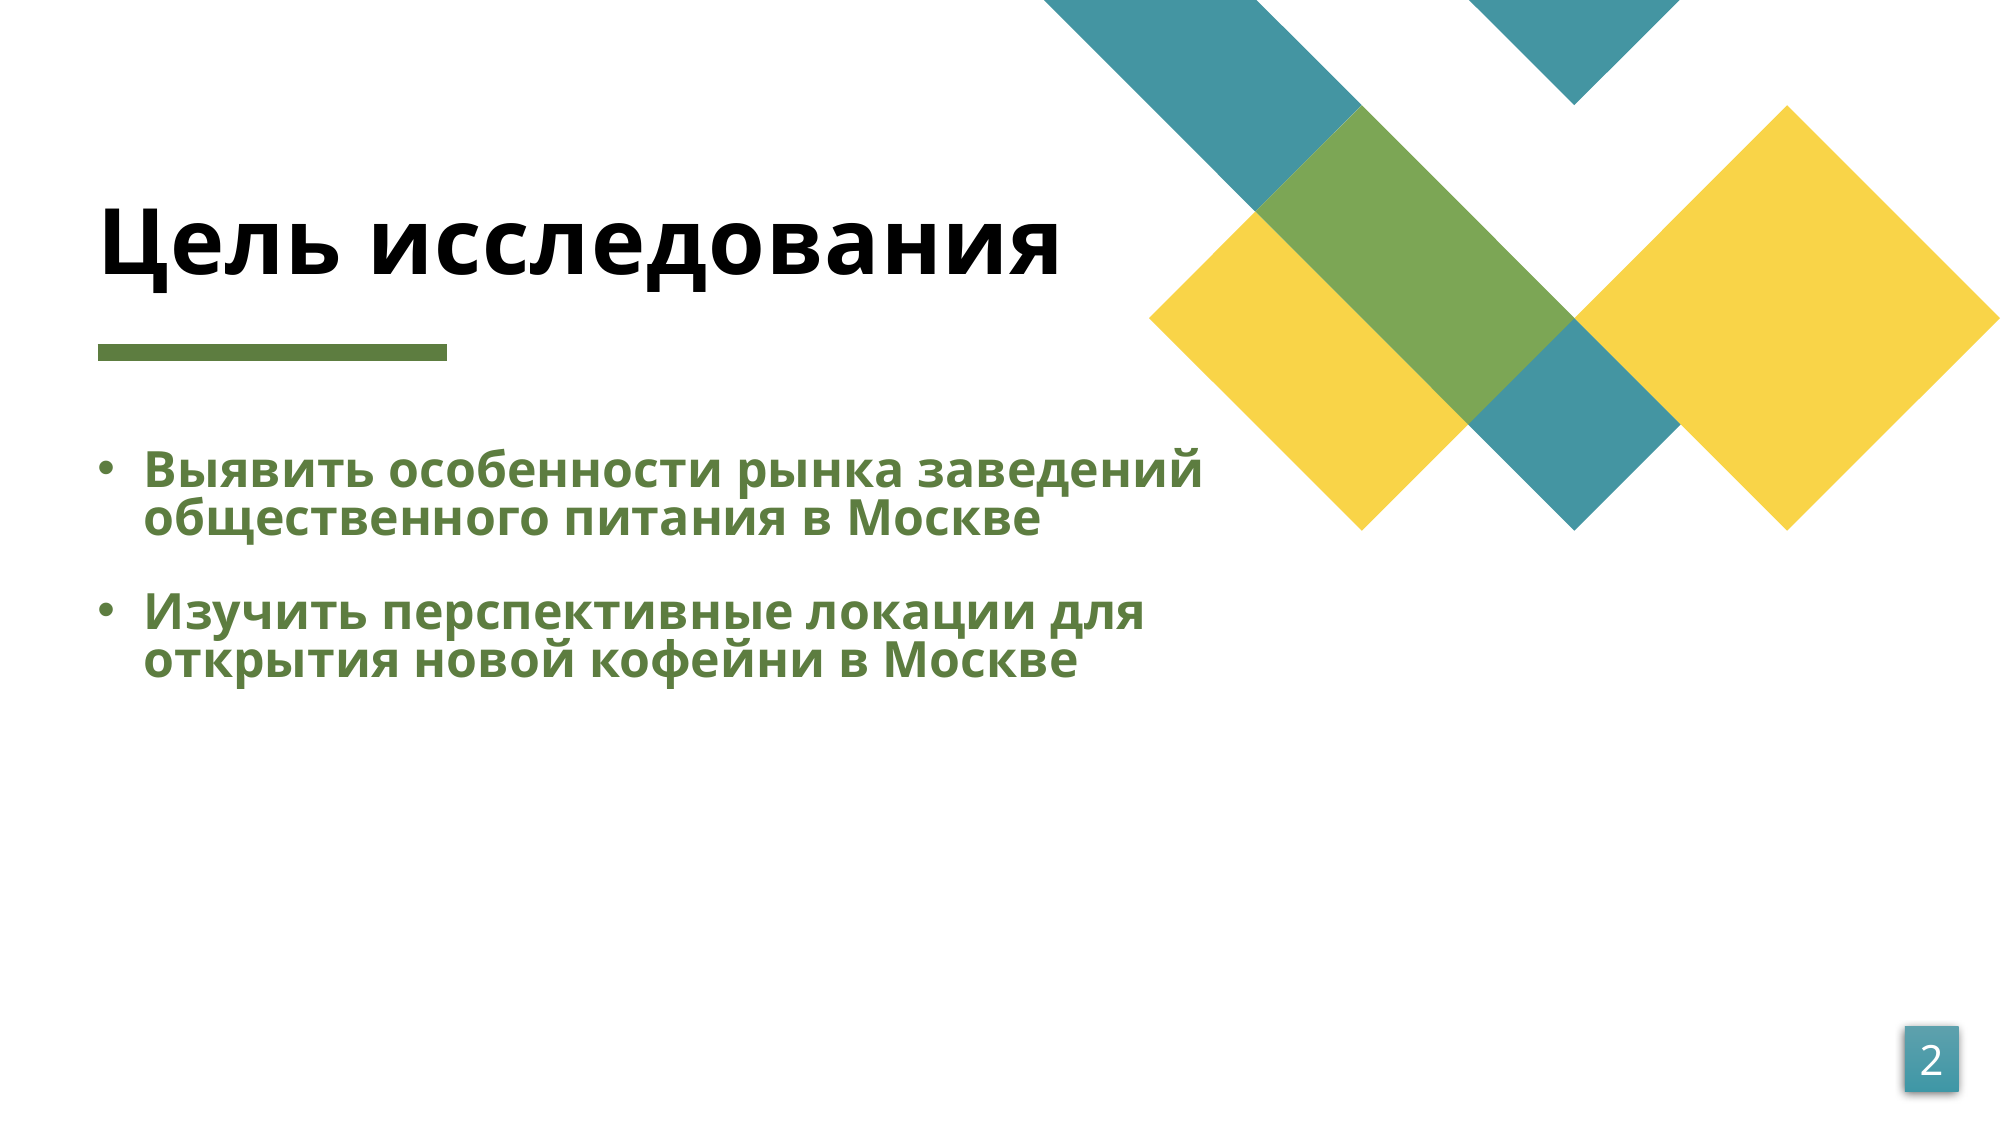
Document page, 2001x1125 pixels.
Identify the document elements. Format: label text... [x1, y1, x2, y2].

list Выявить особенности рынка заведений общественного питания в Москве Изучить перспективные локации для открытия новой кофейни в Москве [97, 374, 1211, 983]
text_box 2 [1904, 1026, 1959, 1092]
title Цель исследования [97, 31, 1211, 293]
